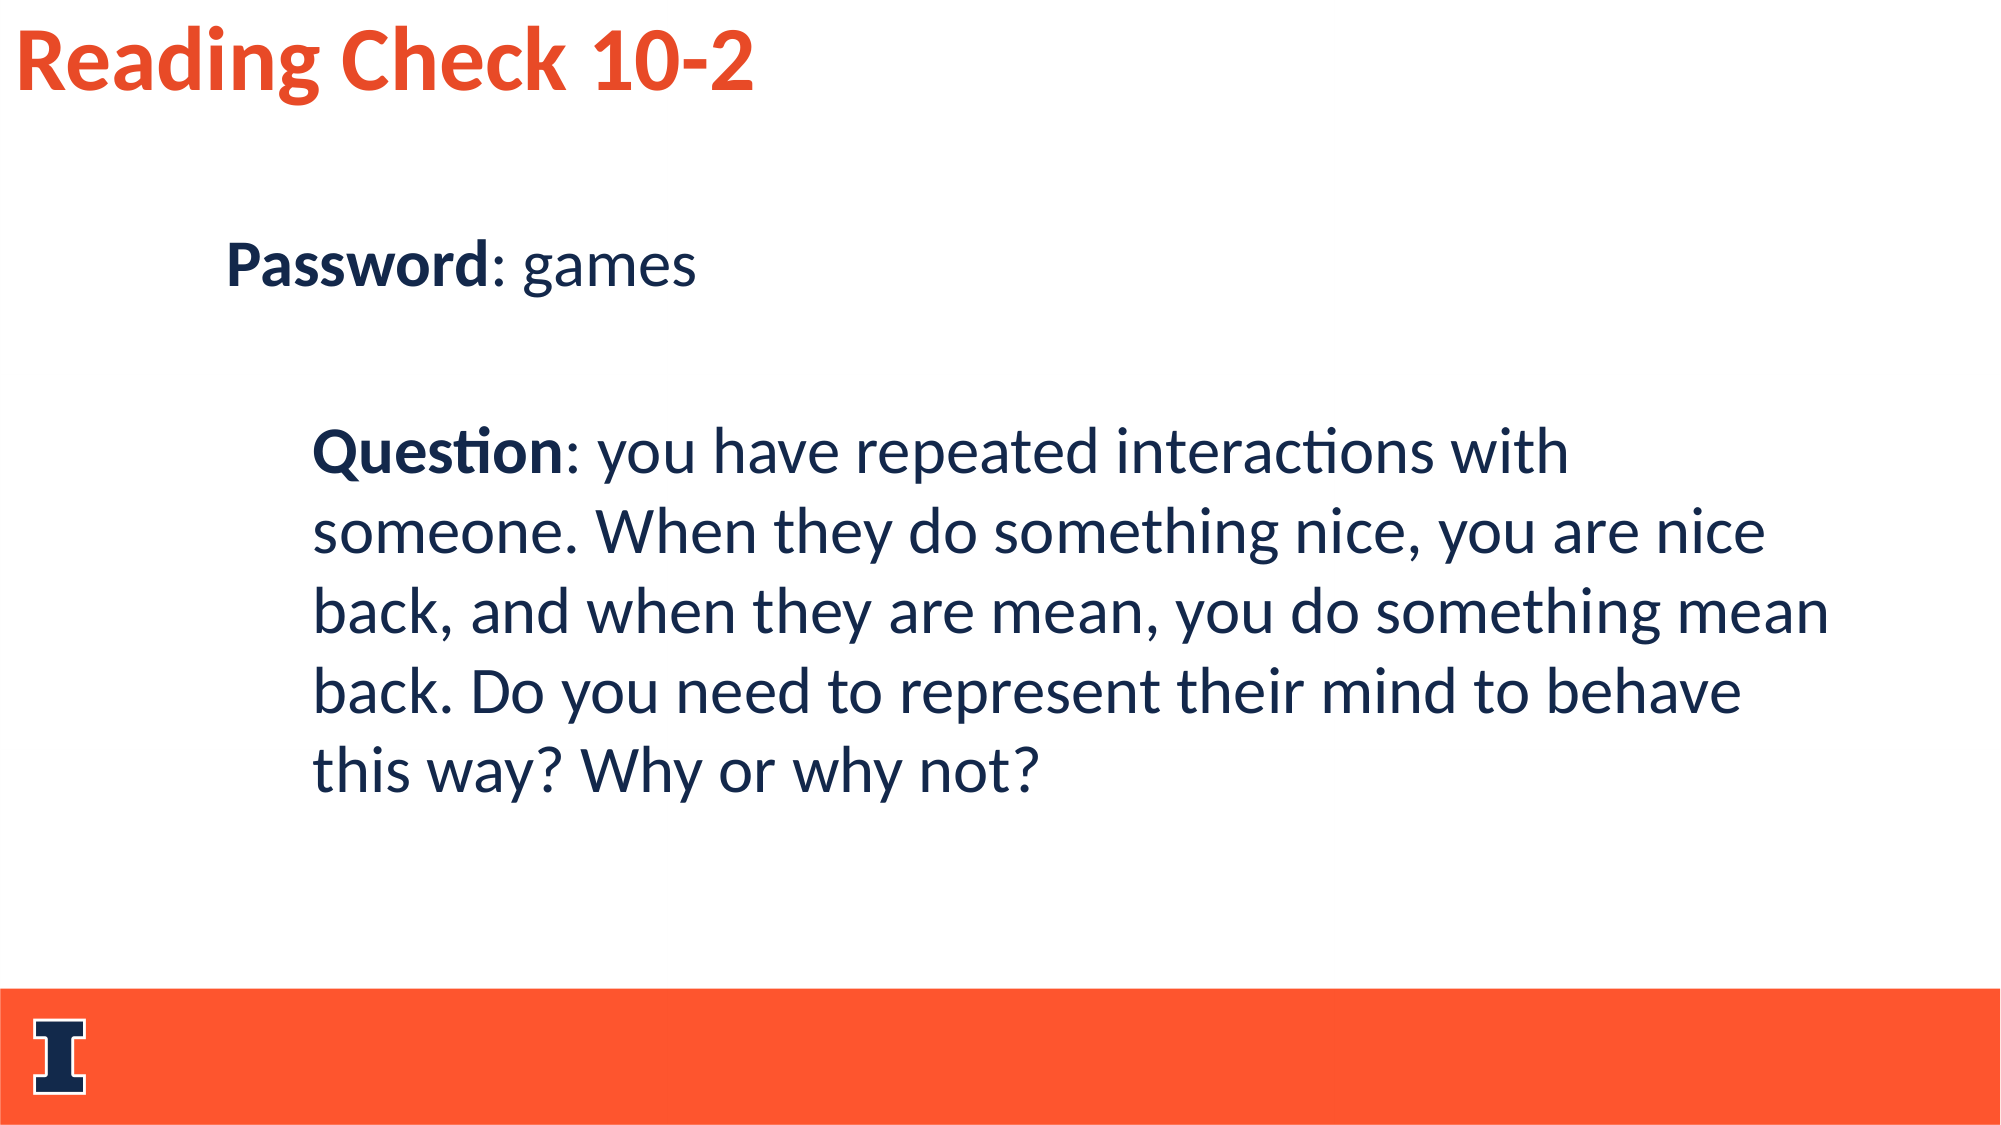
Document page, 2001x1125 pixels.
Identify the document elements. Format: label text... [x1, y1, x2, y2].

text_box Question: you have repeated interactions with someone. When they do something nice, you are nice back, and when they are mean, you do something mean back. Do you need to represent their mind to behave this way? Why or why not? [298, 399, 1846, 814]
text_box Password: games [211, 211, 713, 307]
text_box Reading Check 10-2 [0, 0, 1884, 121]
picture [0, 0, 2001, 1125]
